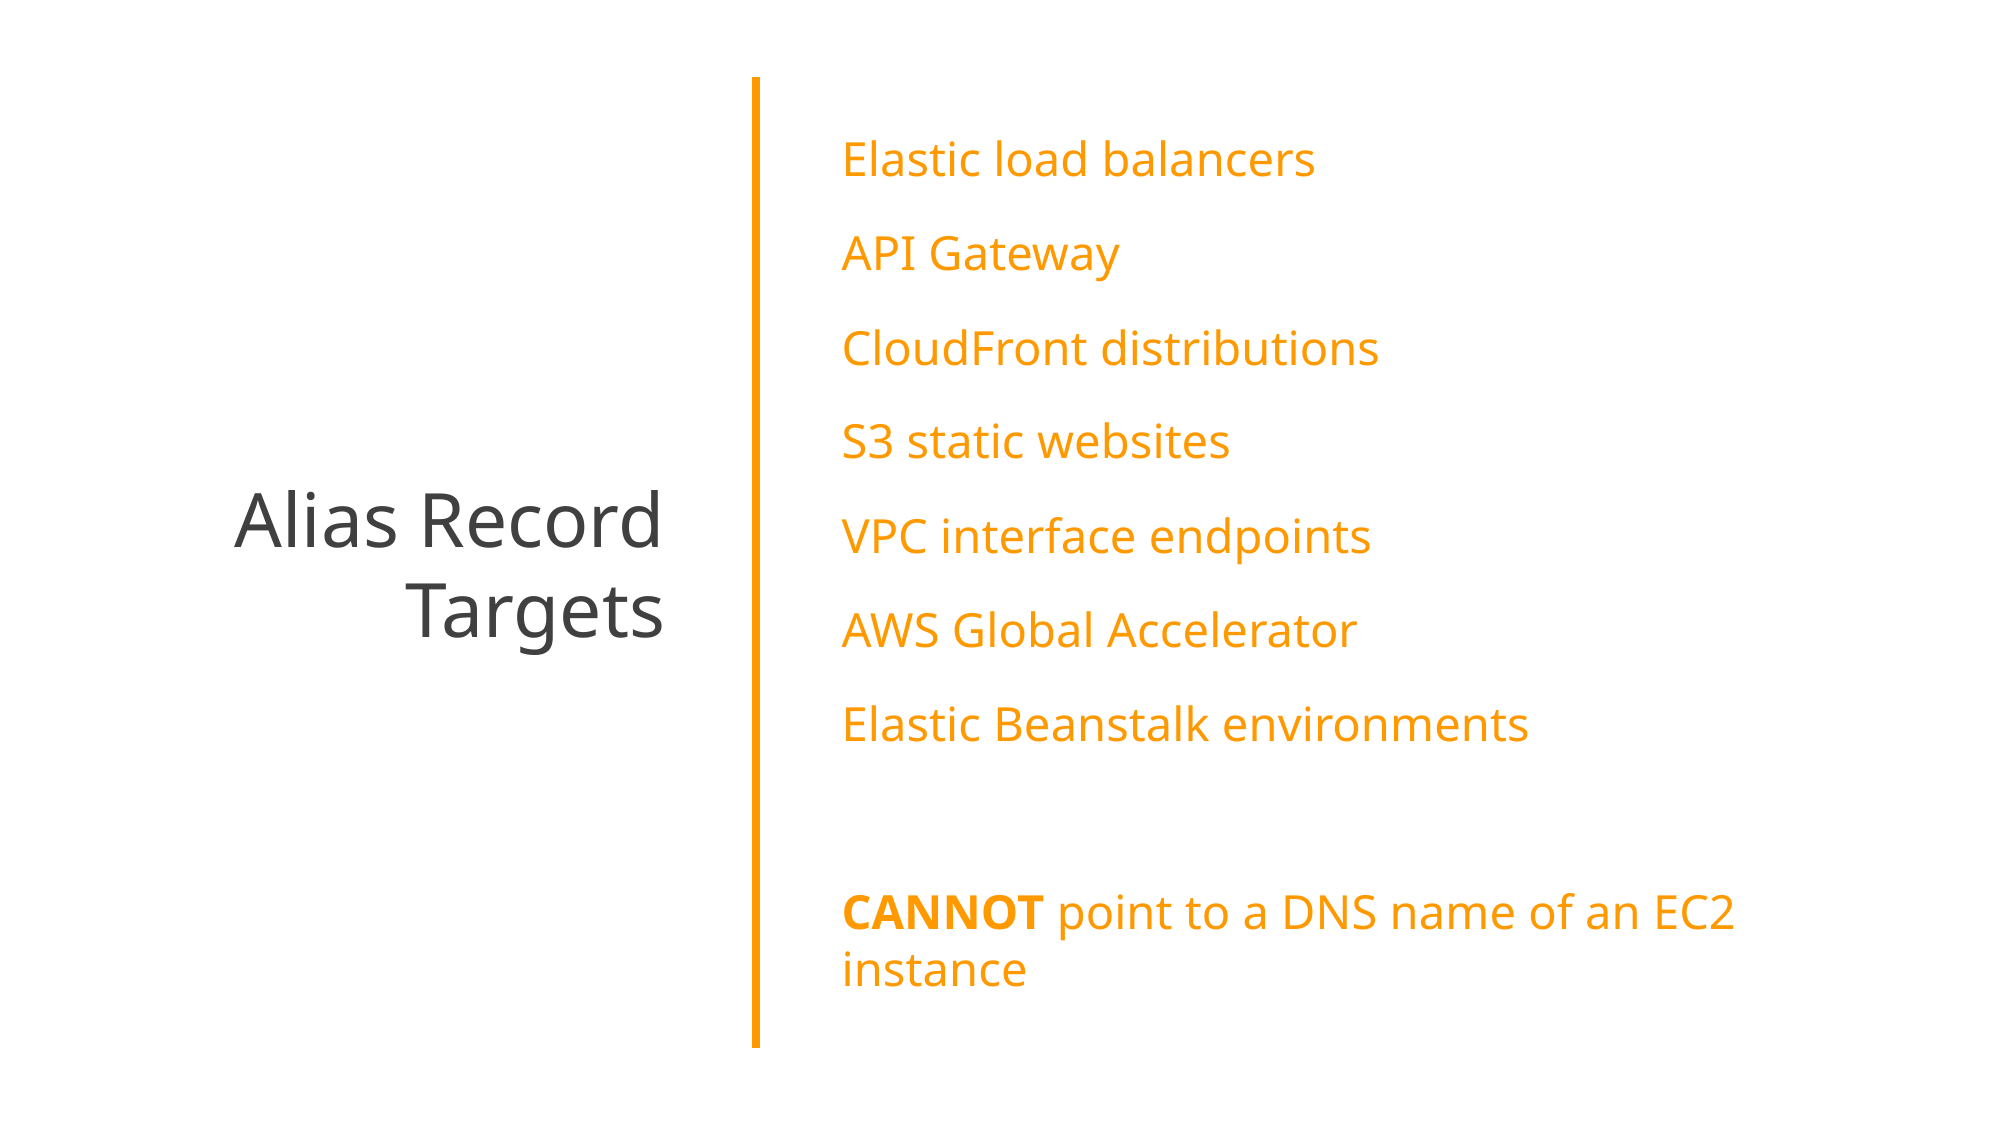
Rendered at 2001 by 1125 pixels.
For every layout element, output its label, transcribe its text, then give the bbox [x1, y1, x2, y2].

list Alias Record Targets [91, 76, 680, 1048]
list Elastic load balancers API Gateway CloudFront distributions S3 static websites VPC interface endpoints AWS Global Accelerator Elastic Beanstalk environments CANNOT point to a DNS name of an EC2 instance [832, 76, 1900, 1048]
